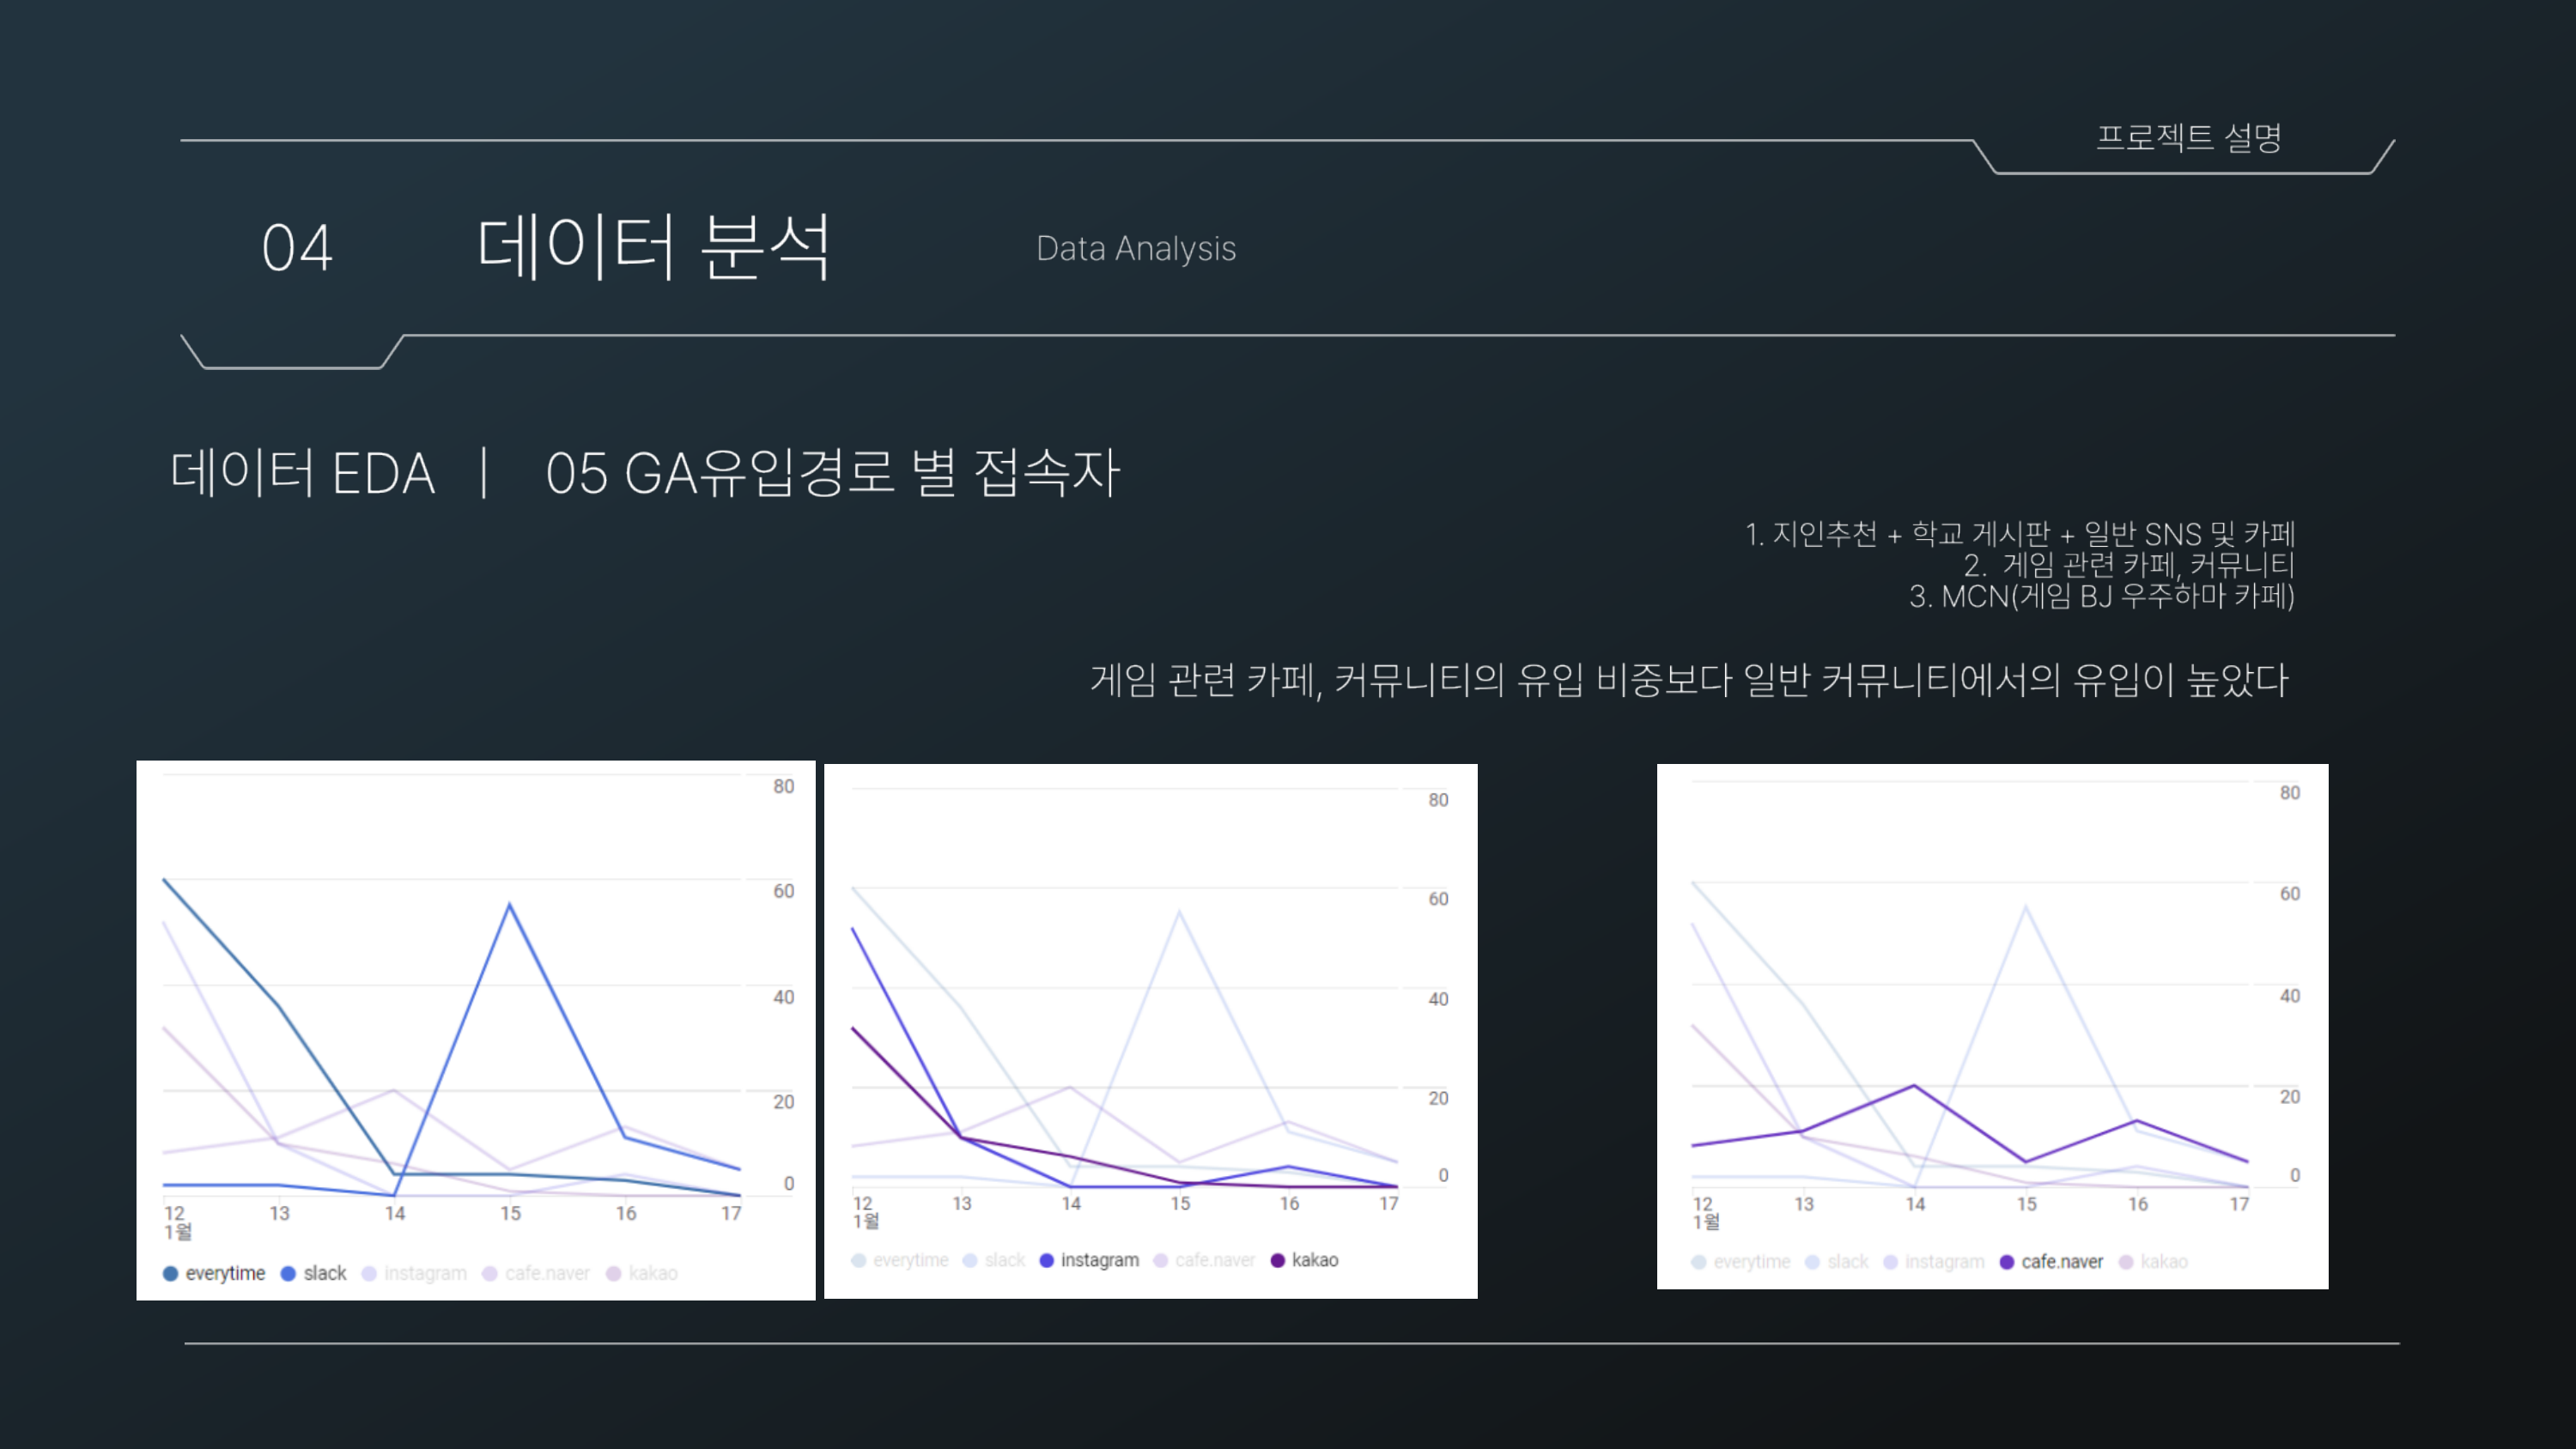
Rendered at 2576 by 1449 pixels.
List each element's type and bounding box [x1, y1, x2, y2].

text_box [185, 1342, 2401, 1345]
text_box [915, 334, 2396, 370]
picture [446, 163, 911, 374]
text_box [823, 764, 1479, 1299]
picture [1992, 102, 2360, 194]
text_box [180, 139, 1988, 175]
text_box [180, 334, 441, 370]
picture [148, 411, 1182, 563]
picture [1023, 212, 1273, 304]
picture [1067, 501, 2414, 747]
picture [173, 162, 434, 353]
text_box [137, 761, 816, 1300]
text_box [1657, 764, 2330, 1289]
text_box [0, 0, 2576, 1449]
text_box [2364, 139, 2396, 175]
